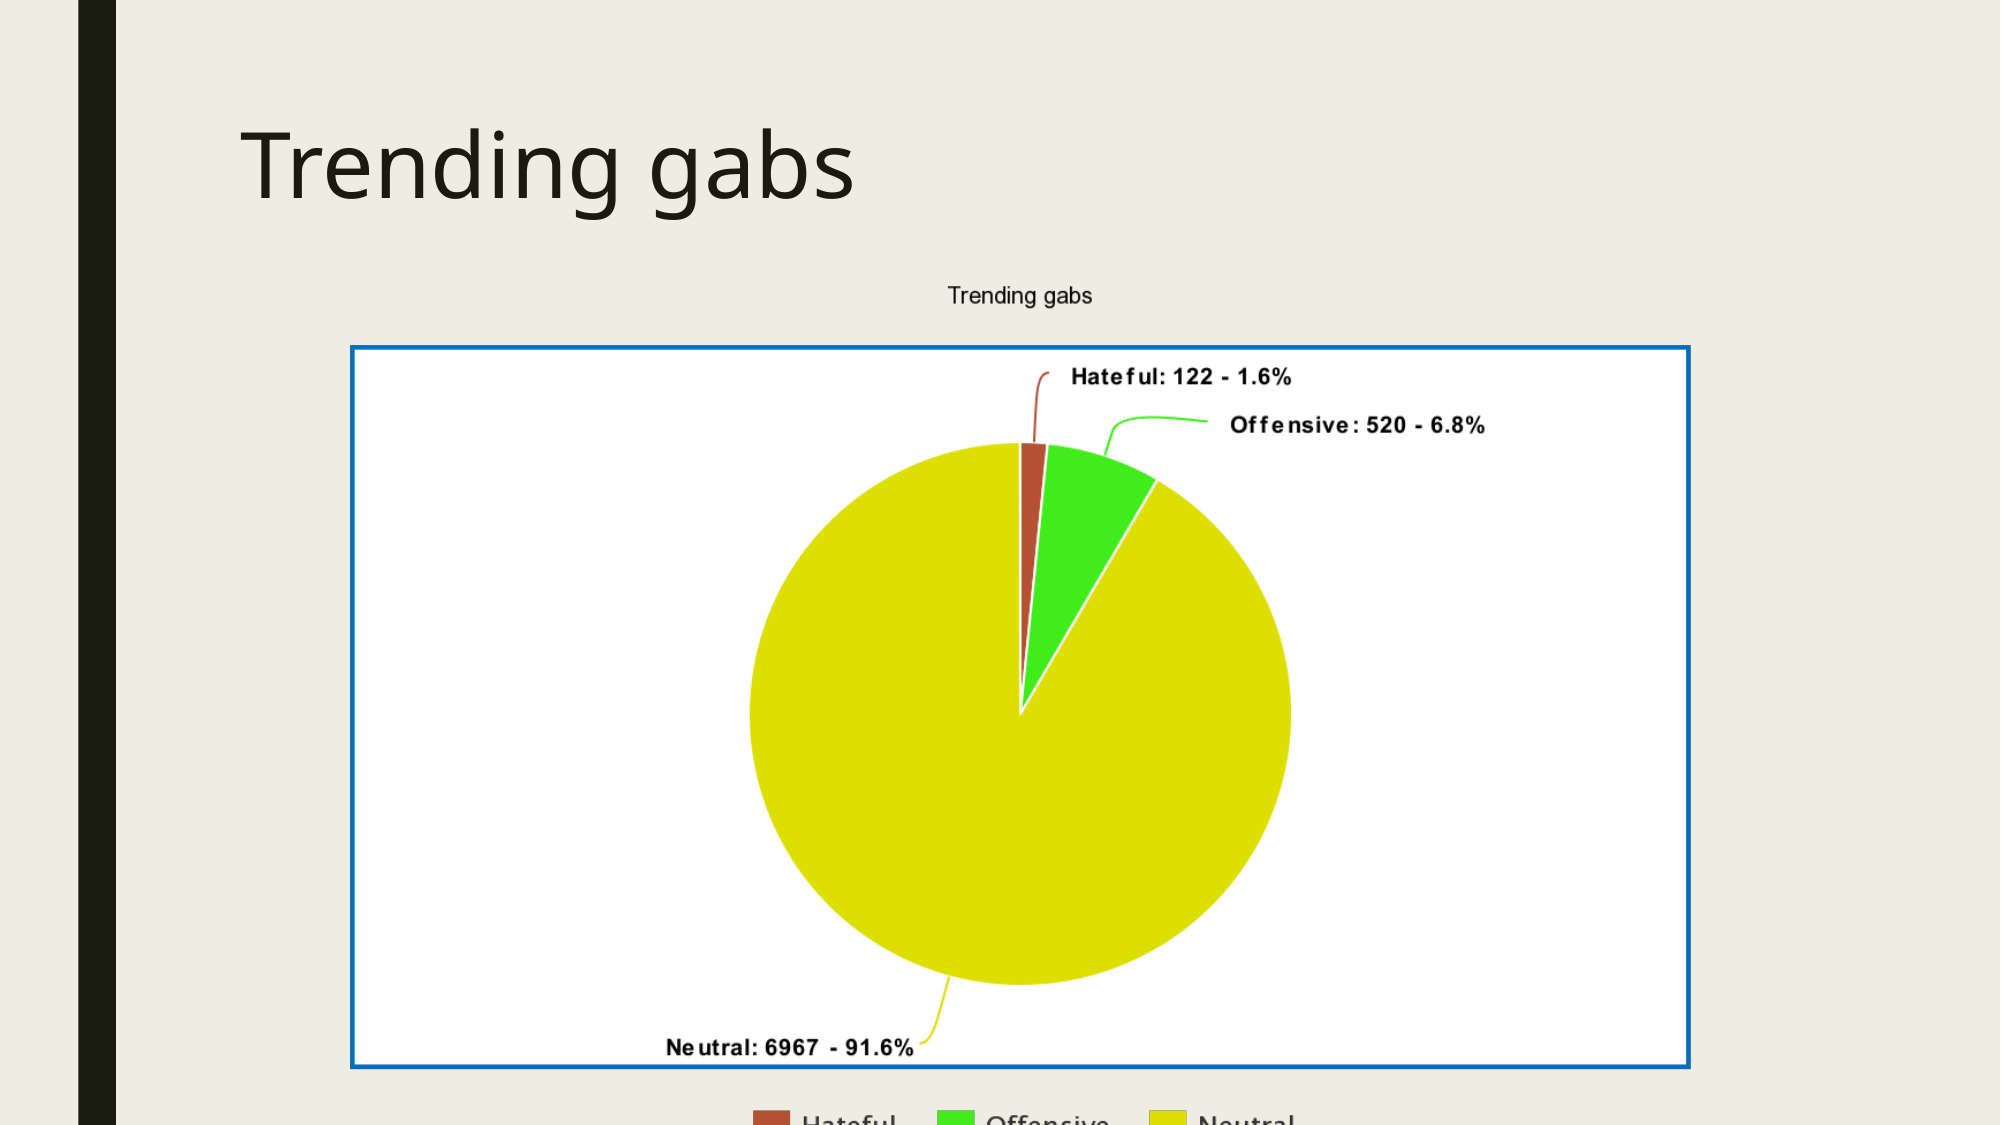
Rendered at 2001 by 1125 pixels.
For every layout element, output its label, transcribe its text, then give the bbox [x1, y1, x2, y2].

picture [349, 276, 1700, 1125]
title Trending gabs [225, 112, 1800, 357]
